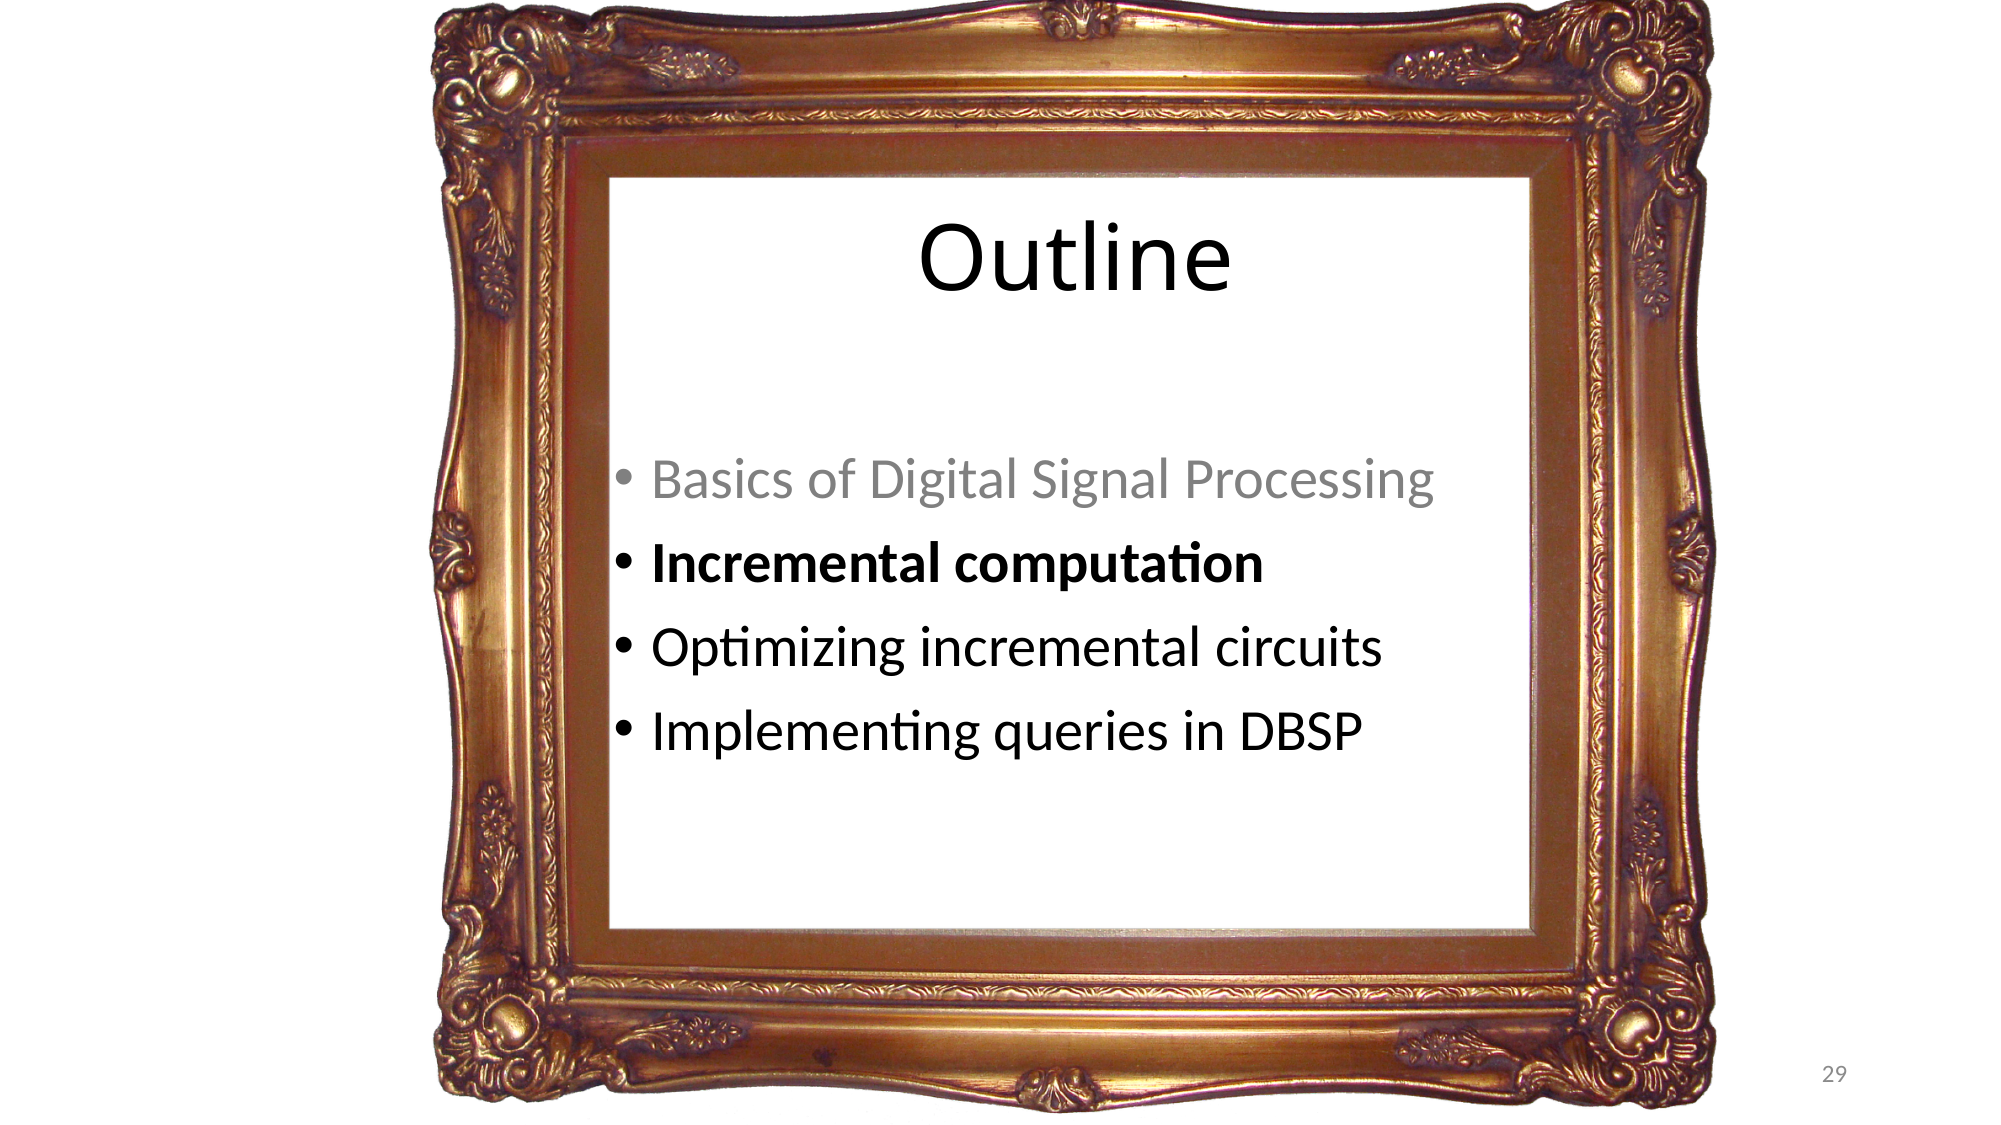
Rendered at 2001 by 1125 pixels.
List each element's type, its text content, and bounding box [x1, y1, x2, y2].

slide_number 29 [1798, 1042, 1863, 1103]
picture [424, 0, 1715, 1125]
